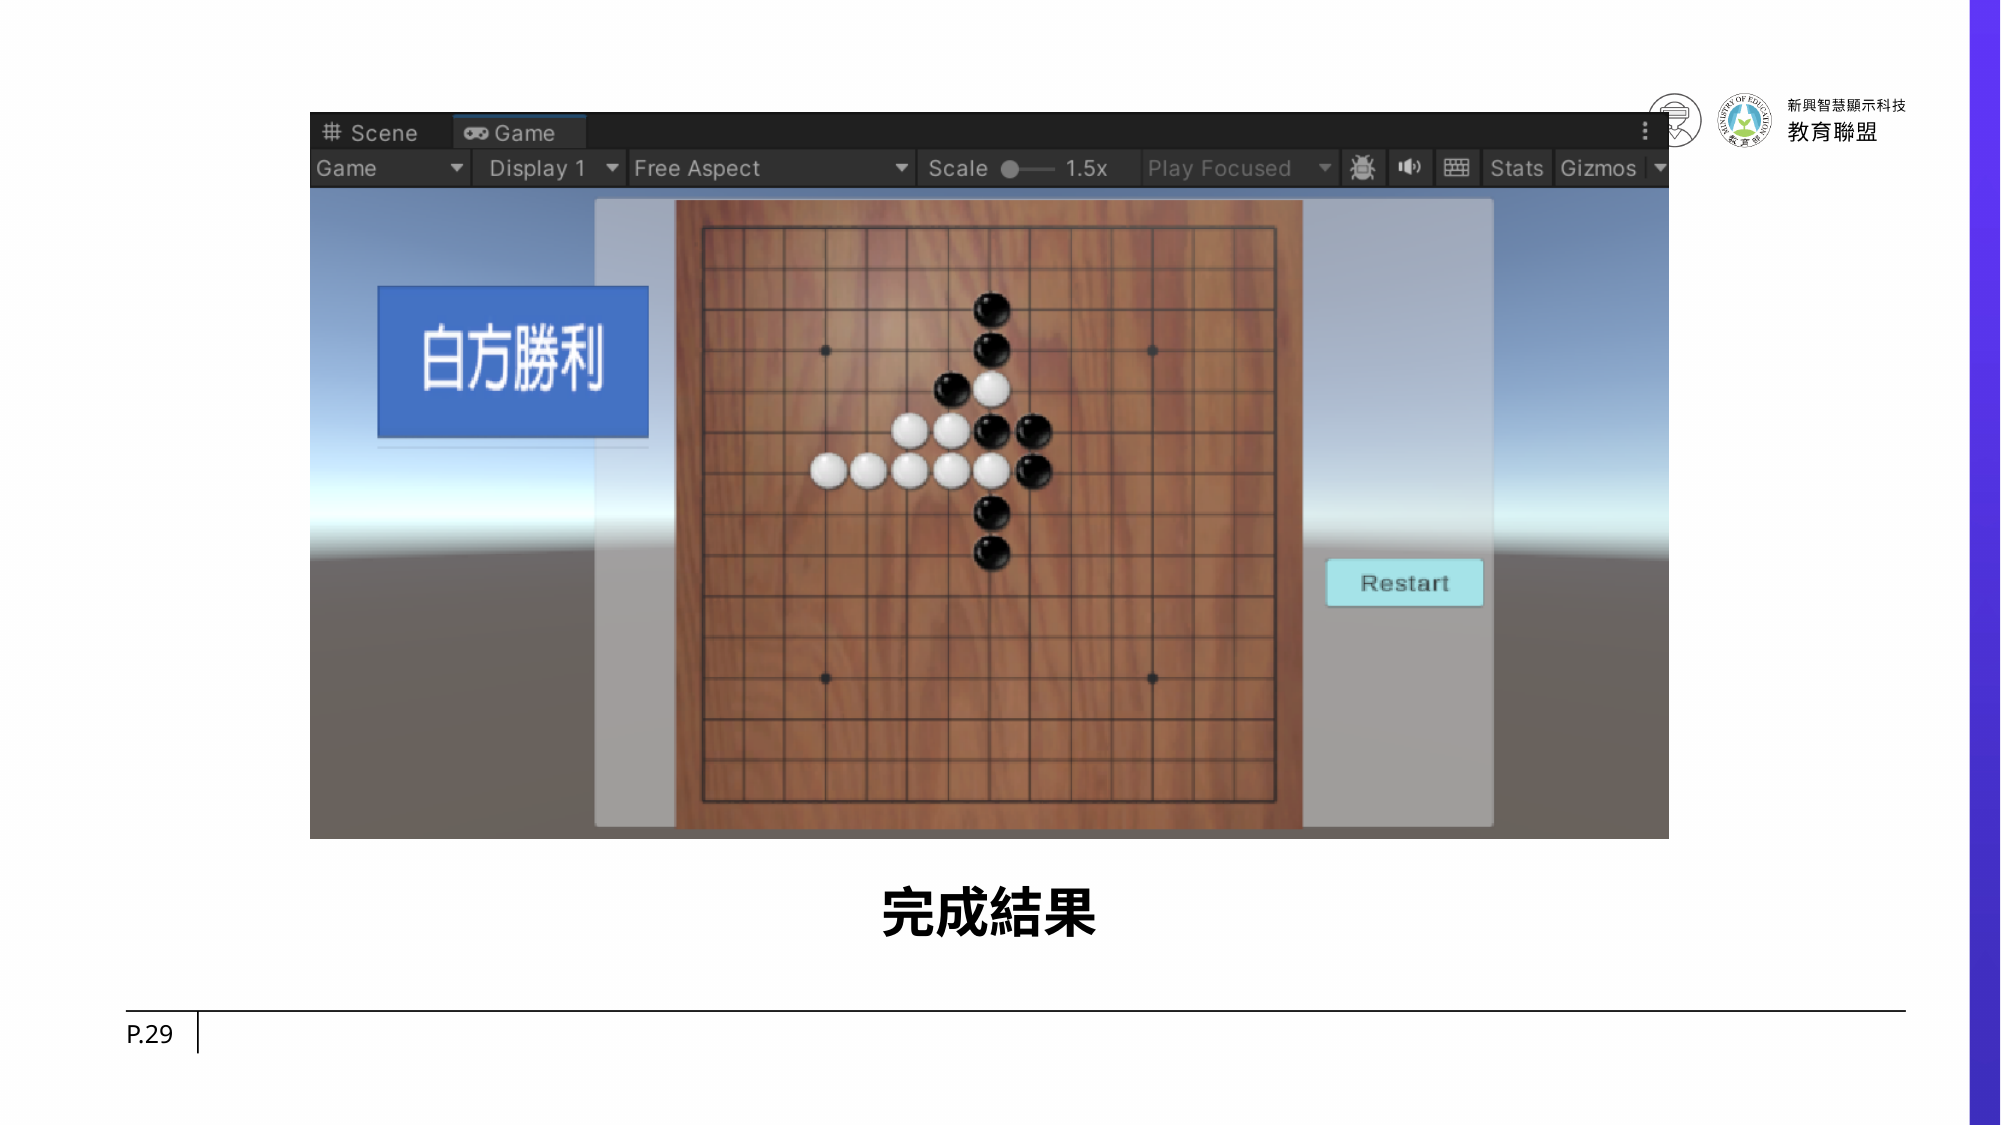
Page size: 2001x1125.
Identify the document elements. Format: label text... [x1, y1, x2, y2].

picture [0, 0, 2001, 1125]
text_box 完成結果 [866, 871, 1113, 951]
slide_number P.29 [111, 1016, 204, 1055]
